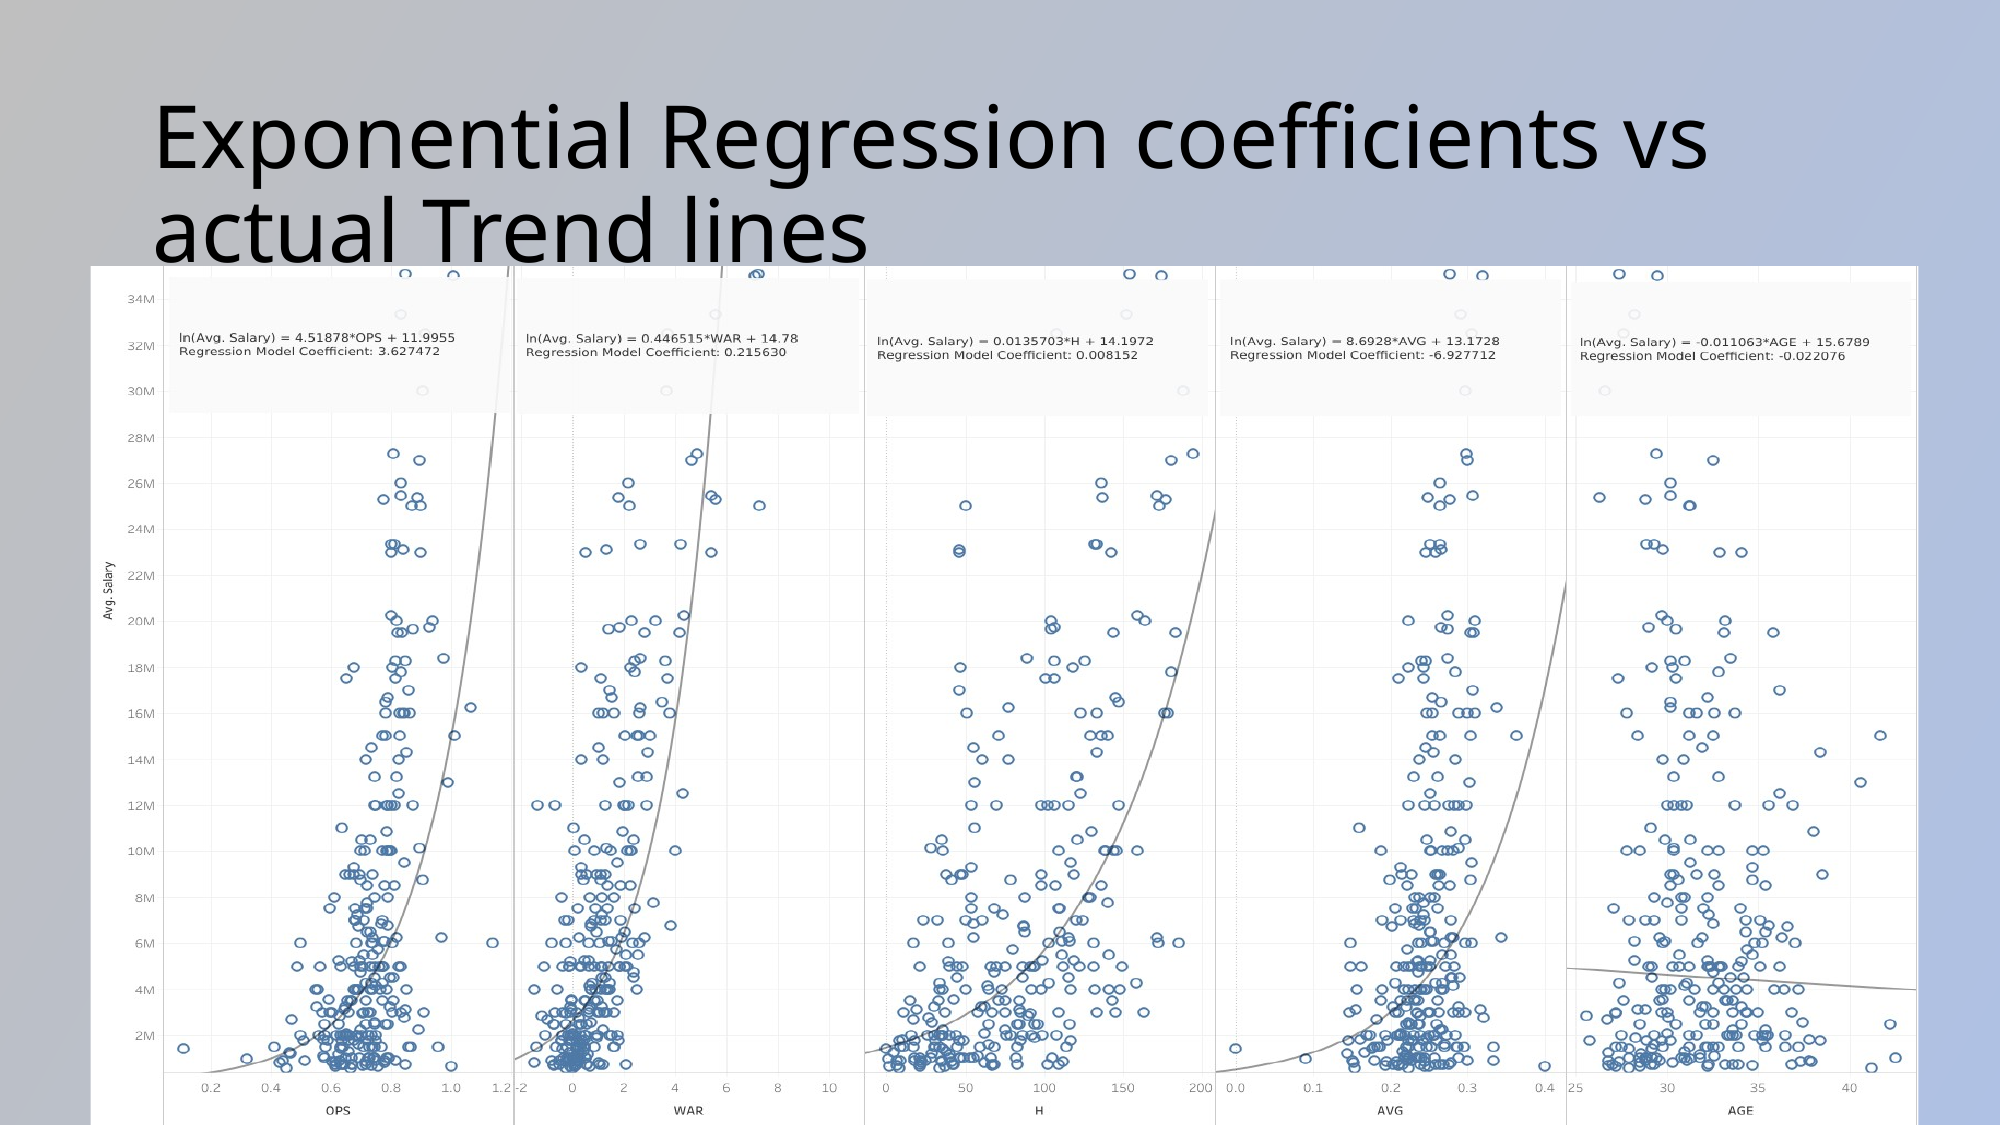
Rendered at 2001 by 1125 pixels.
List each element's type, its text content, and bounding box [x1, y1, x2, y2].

title Exponential Regression coefficients vs actual Trend lines [137, 85, 1863, 266]
picture [90, 266, 1919, 1125]
